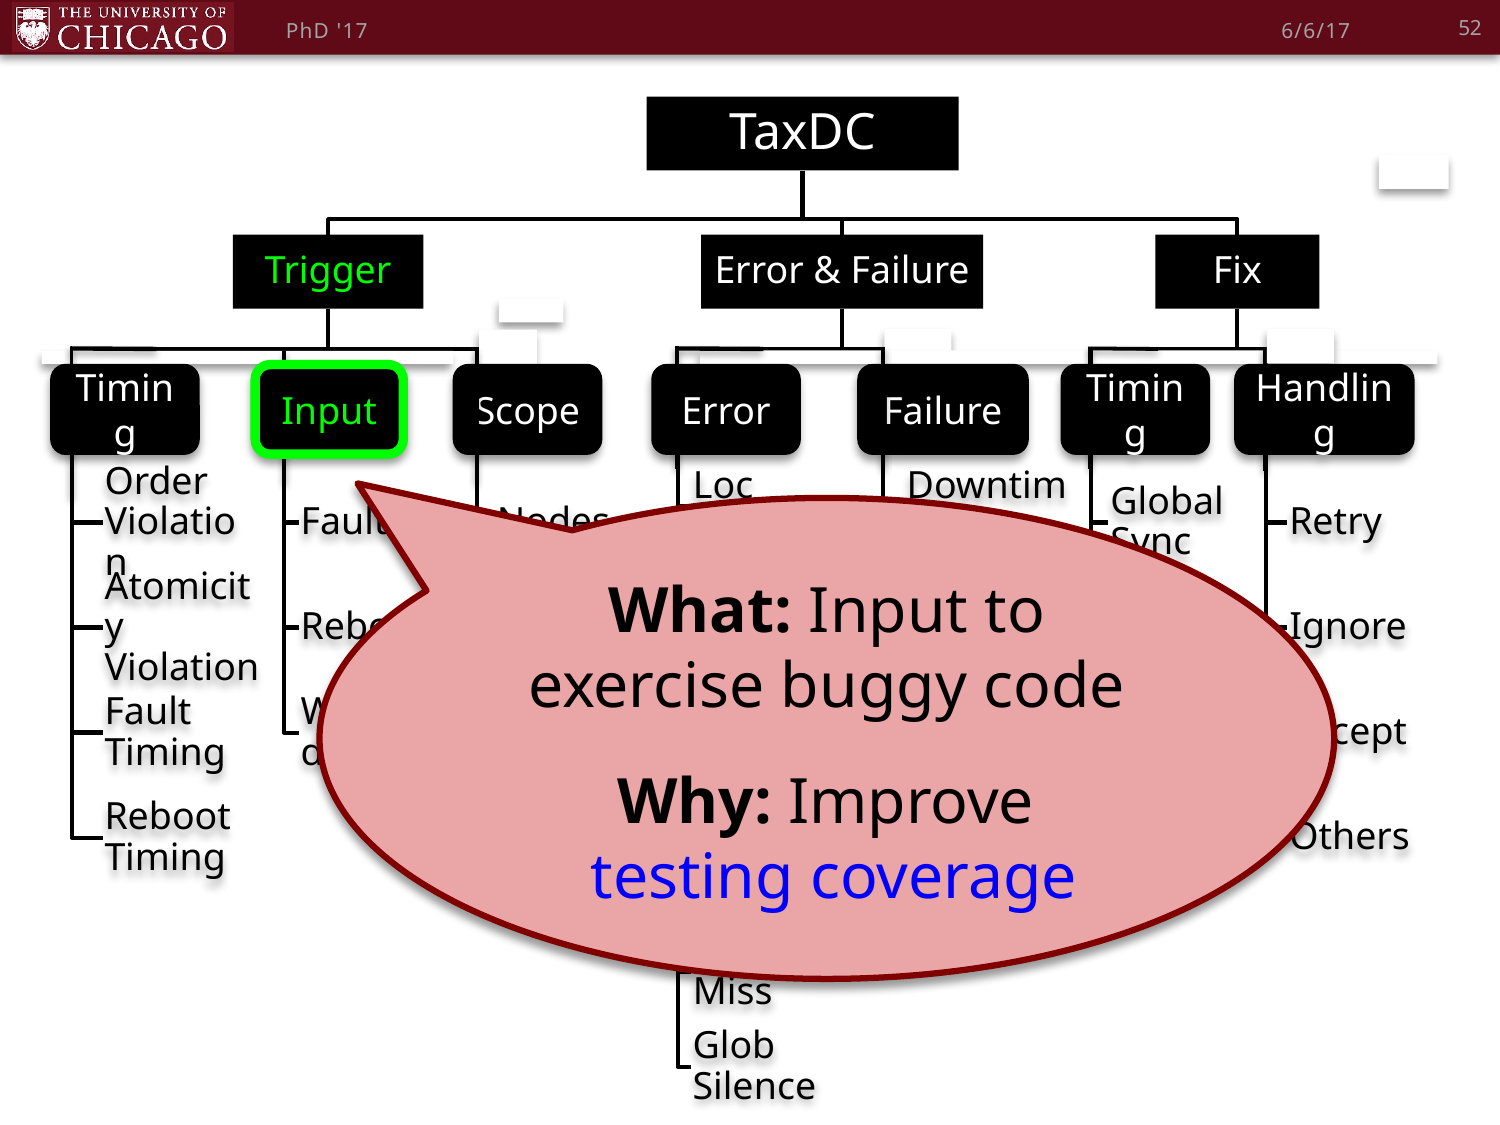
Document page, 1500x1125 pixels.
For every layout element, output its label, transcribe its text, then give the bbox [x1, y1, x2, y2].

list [23, 96, 1486, 1117]
footer PhD '17 [270, 7, 806, 52]
slide_number 52 [1365, 0, 1497, 59]
picture [12, 2, 234, 52]
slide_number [1096, 7, 1365, 52]
